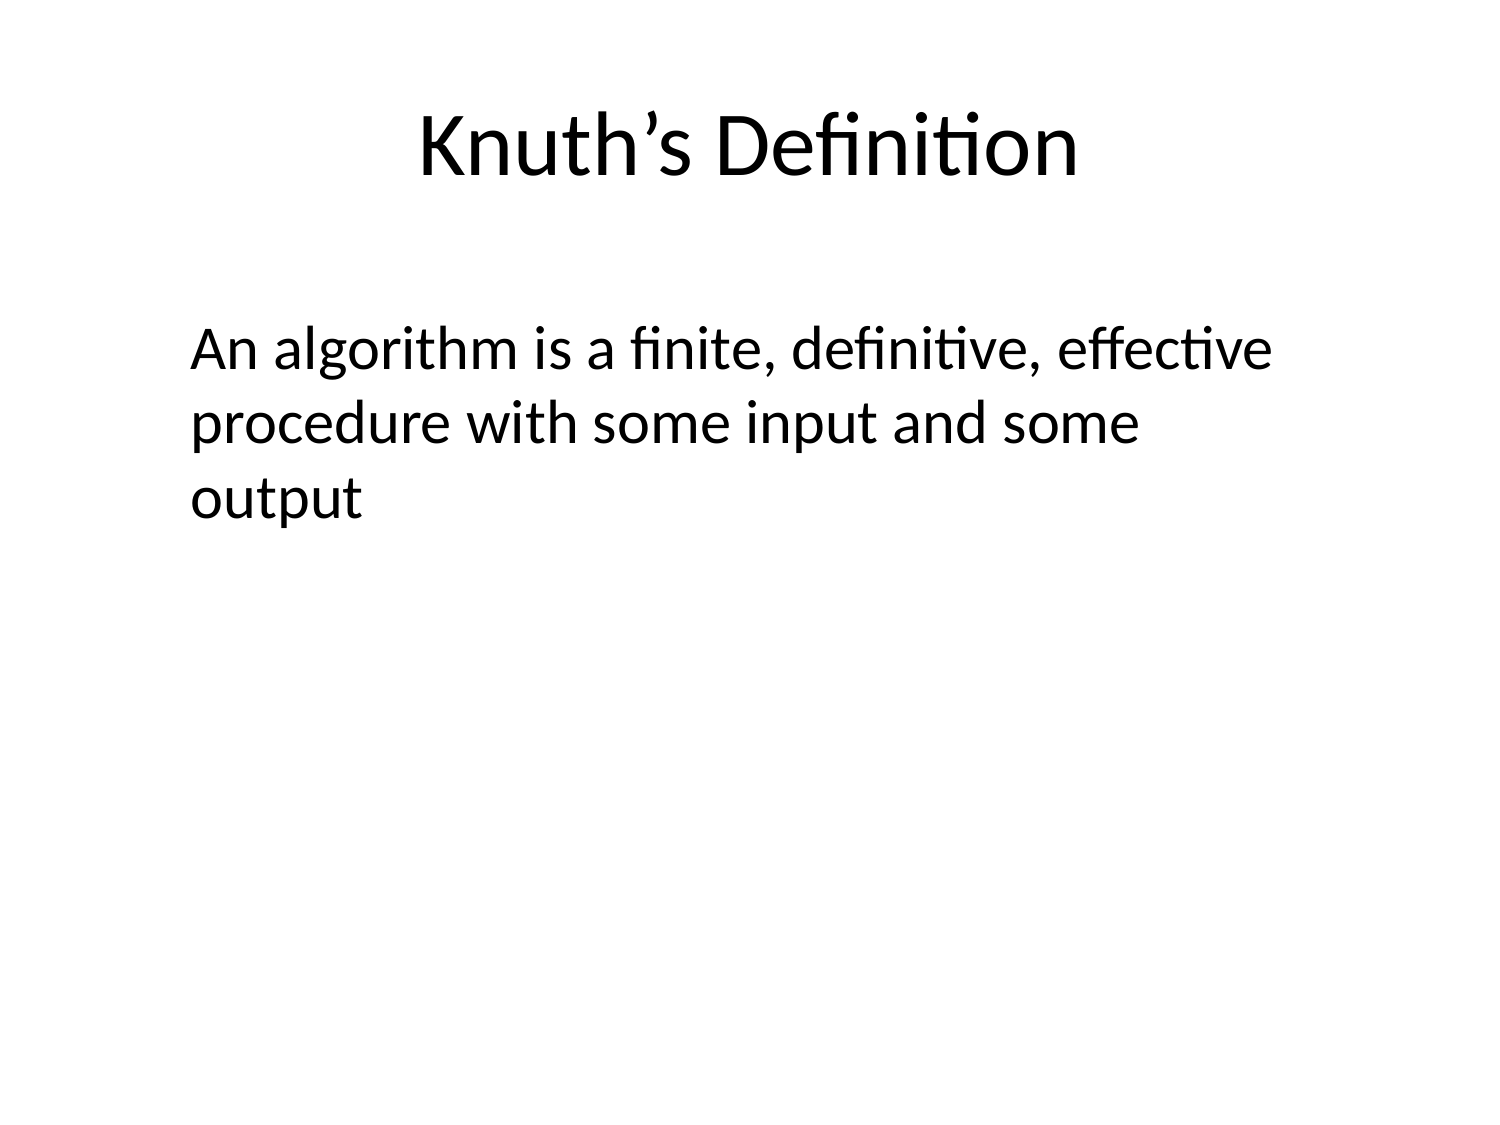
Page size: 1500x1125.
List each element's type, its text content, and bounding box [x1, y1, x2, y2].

title Knuth’s Definition [75, 45, 1425, 233]
text_box An algorithm is a finite, definitive, effective procedure with some input and some output [176, 299, 1291, 539]
